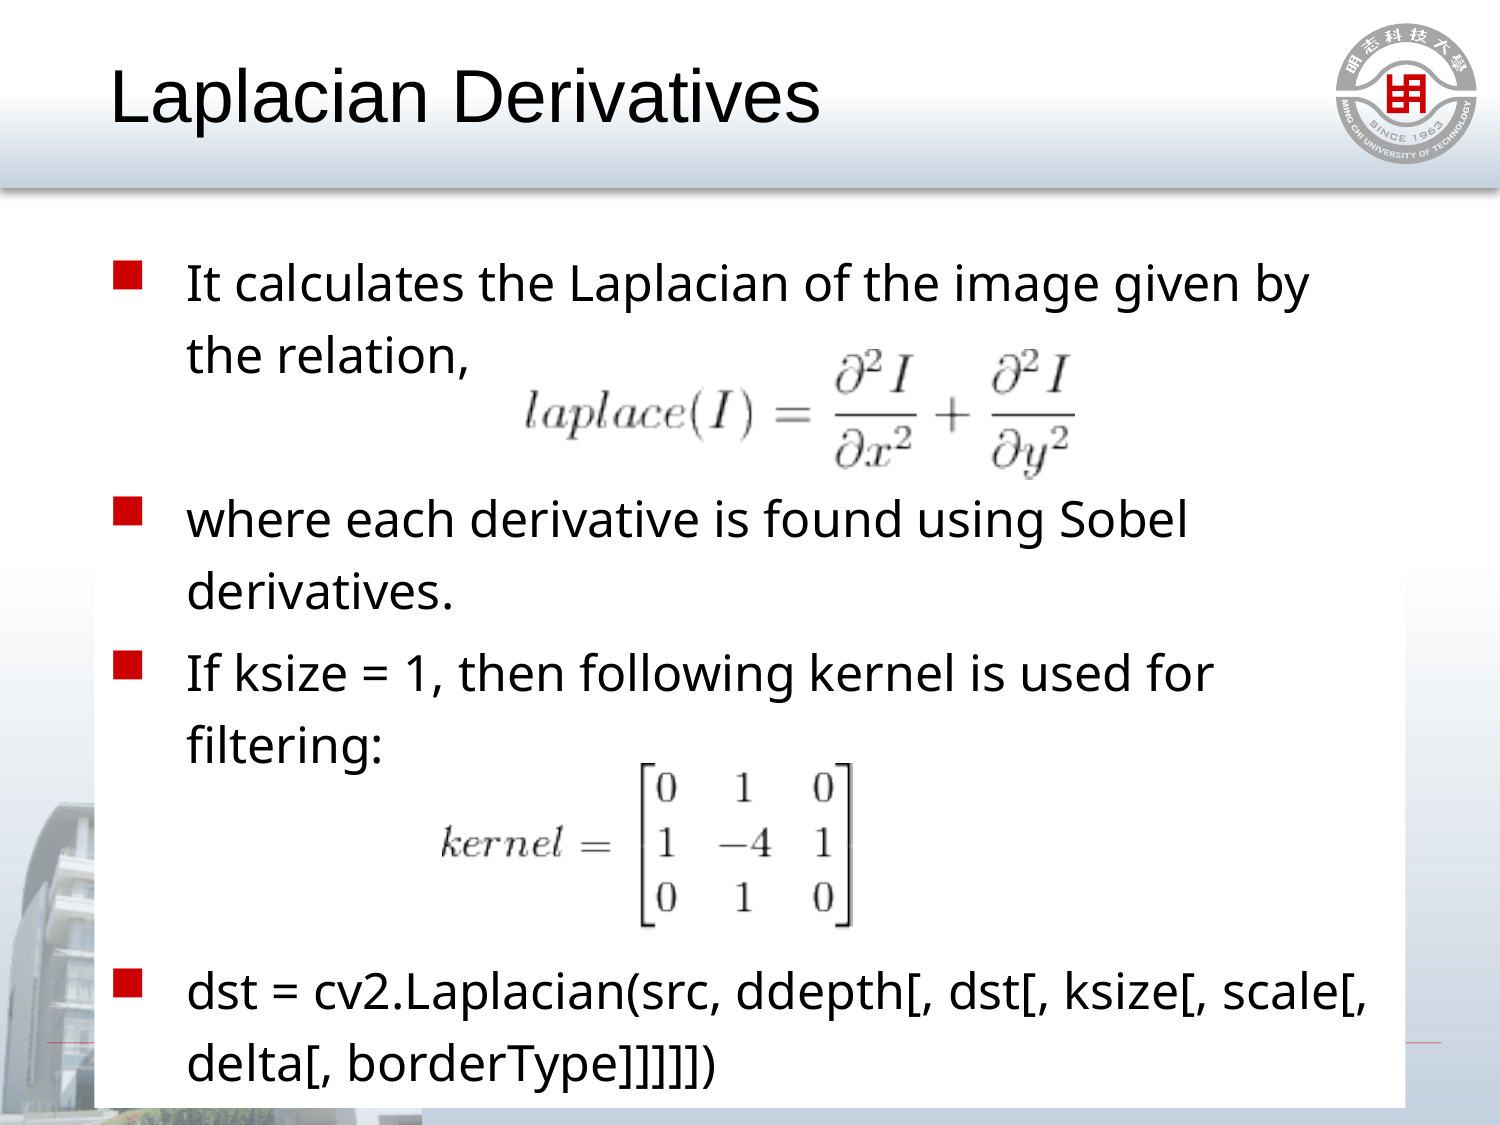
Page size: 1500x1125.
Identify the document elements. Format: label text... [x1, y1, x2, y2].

list It calculates the Laplacian of the image given by the relation, where each derivative is found using Sobel derivatives. If ksize = 1, then following kernel is used for filtering: dst = cv2.Laplacian(src, ddepth[, dst[, ksize[, scale[, delta[, borderType]]]]]) [93, 231, 1406, 1109]
picture [0, 802, 422, 1125]
title Laplacian Derivatives [93, 23, 1325, 162]
picture [442, 762, 853, 930]
picture [525, 349, 1076, 480]
